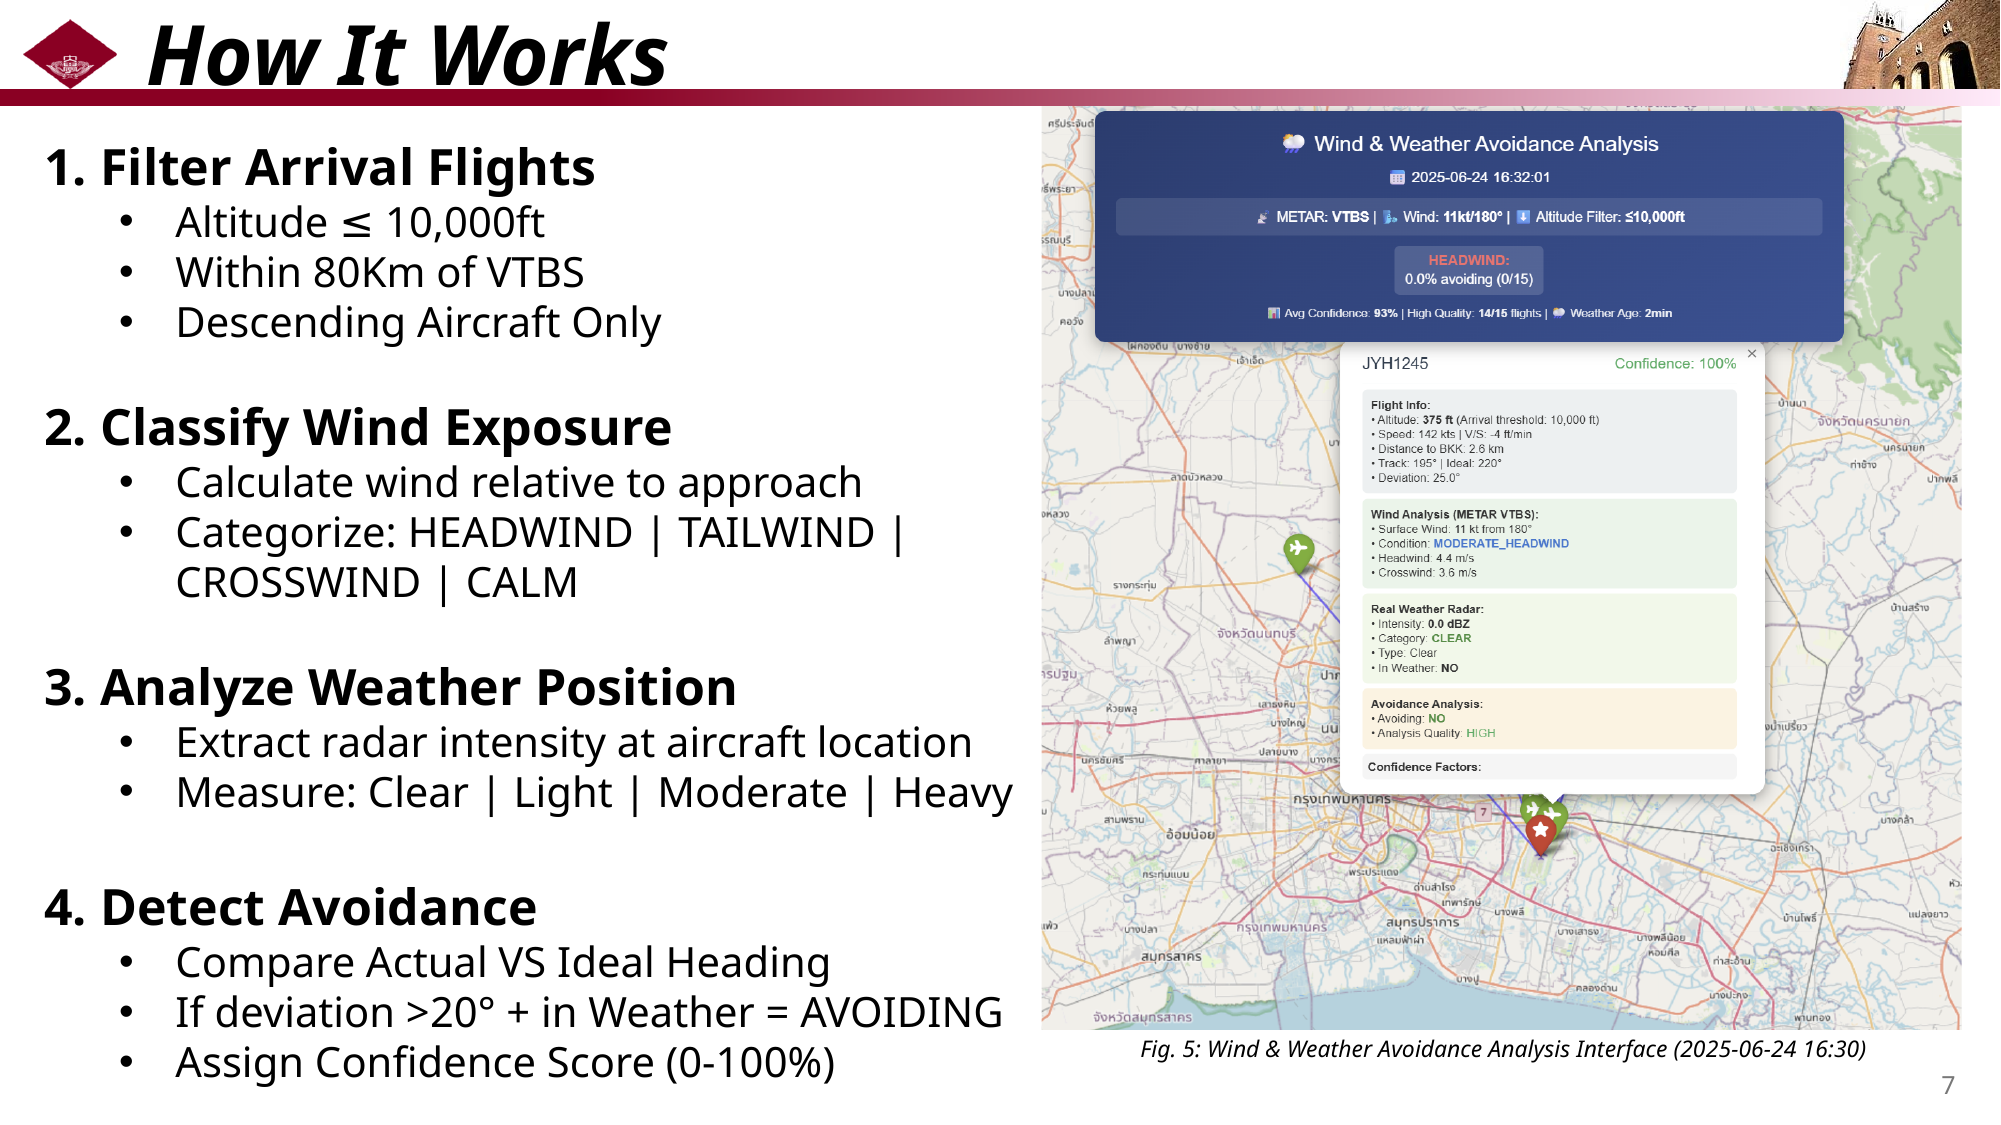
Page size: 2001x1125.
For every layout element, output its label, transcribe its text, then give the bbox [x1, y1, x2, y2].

picture [23, 19, 117, 89]
picture [1041, 106, 1963, 1030]
text_box Fig. 5: Wind & Weather Avoidance Analysis Interface (2025-06-24 16:30) [1086, 1030, 1922, 1070]
text_box Filter Arrival Flights Altitude ≤ 10,000ft Within 80Km of VTBS Descending Aircraft Only Classify Wind Exposure Calculate wind relative to approach Categorize: HEADWIND | TAILWIND | CROSSWIND | CALM Analyze Weather Position Extract radar intensity at aircraft location Measure: Clear | Light | Moderate | Heavy Detect Avoidance Compare Actual VS Ideal Heading If deviation >20° + in Weather = AVOIDING Assign Confidence Score (0-100%) [29, 128, 1064, 1094]
slide_number 7 [1504, 1070, 1971, 1103]
title How It Works [131, 22, 1833, 95]
picture [1840, 0, 2000, 90]
